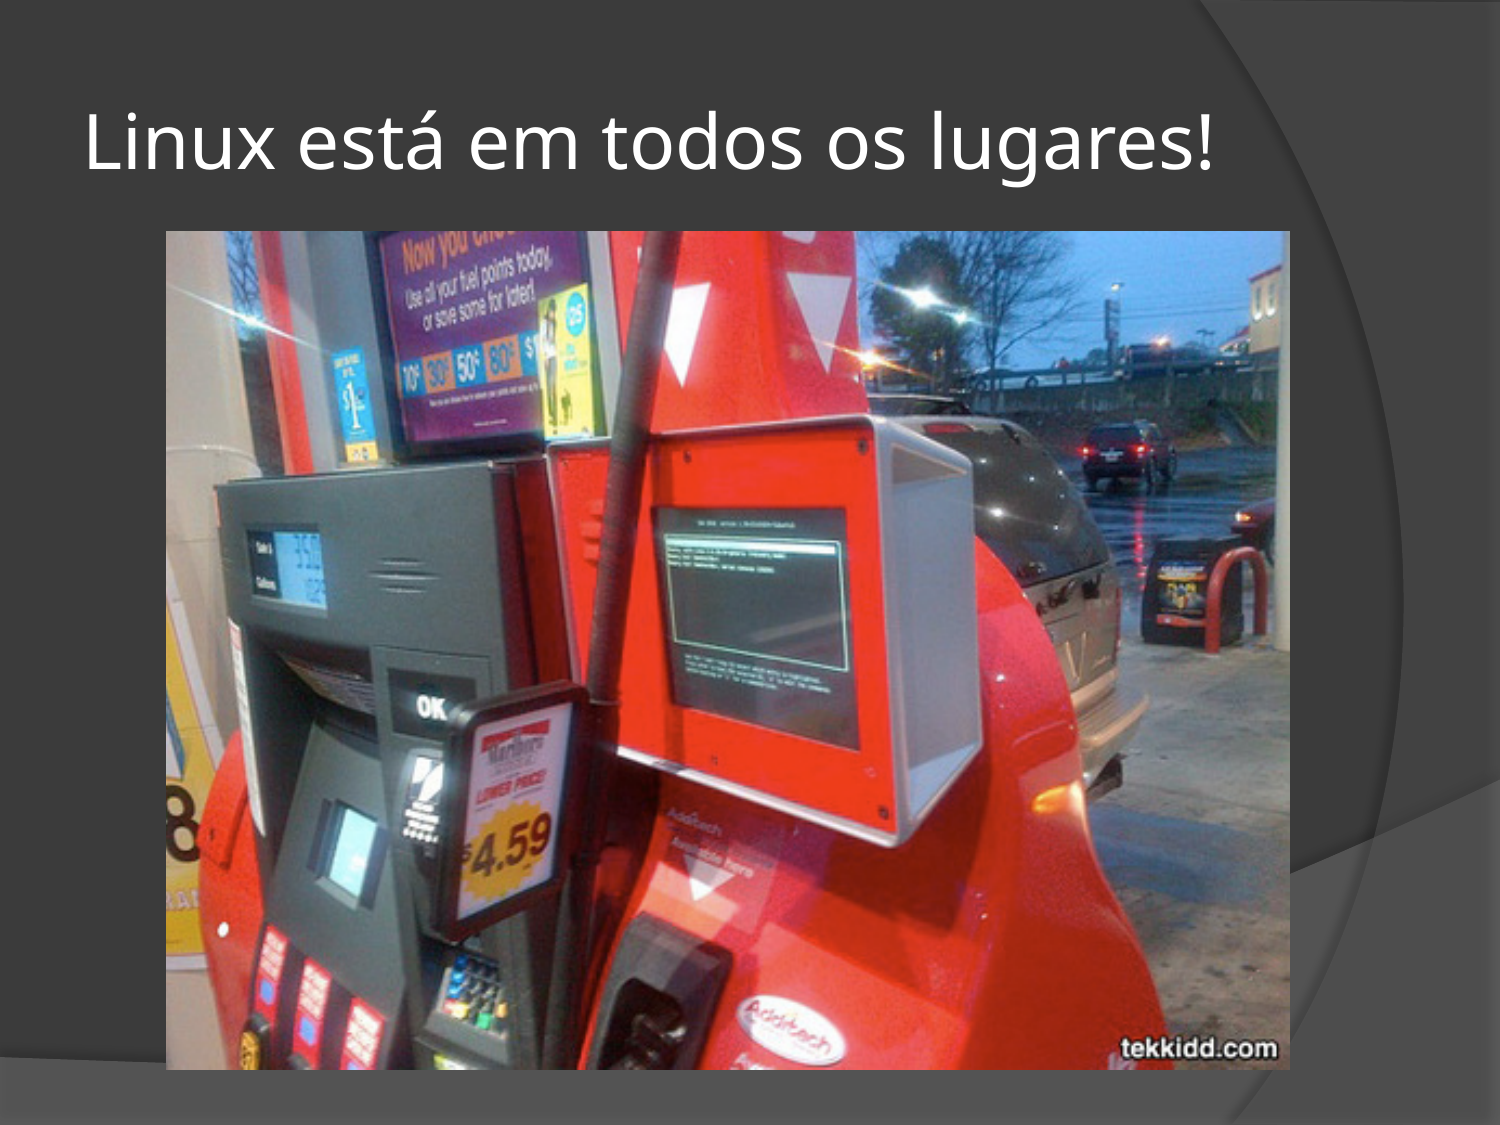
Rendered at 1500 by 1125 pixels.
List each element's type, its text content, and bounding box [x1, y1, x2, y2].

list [166, 231, 1290, 1070]
title Linux está em todos os lugares! [75, 45, 1300, 233]
